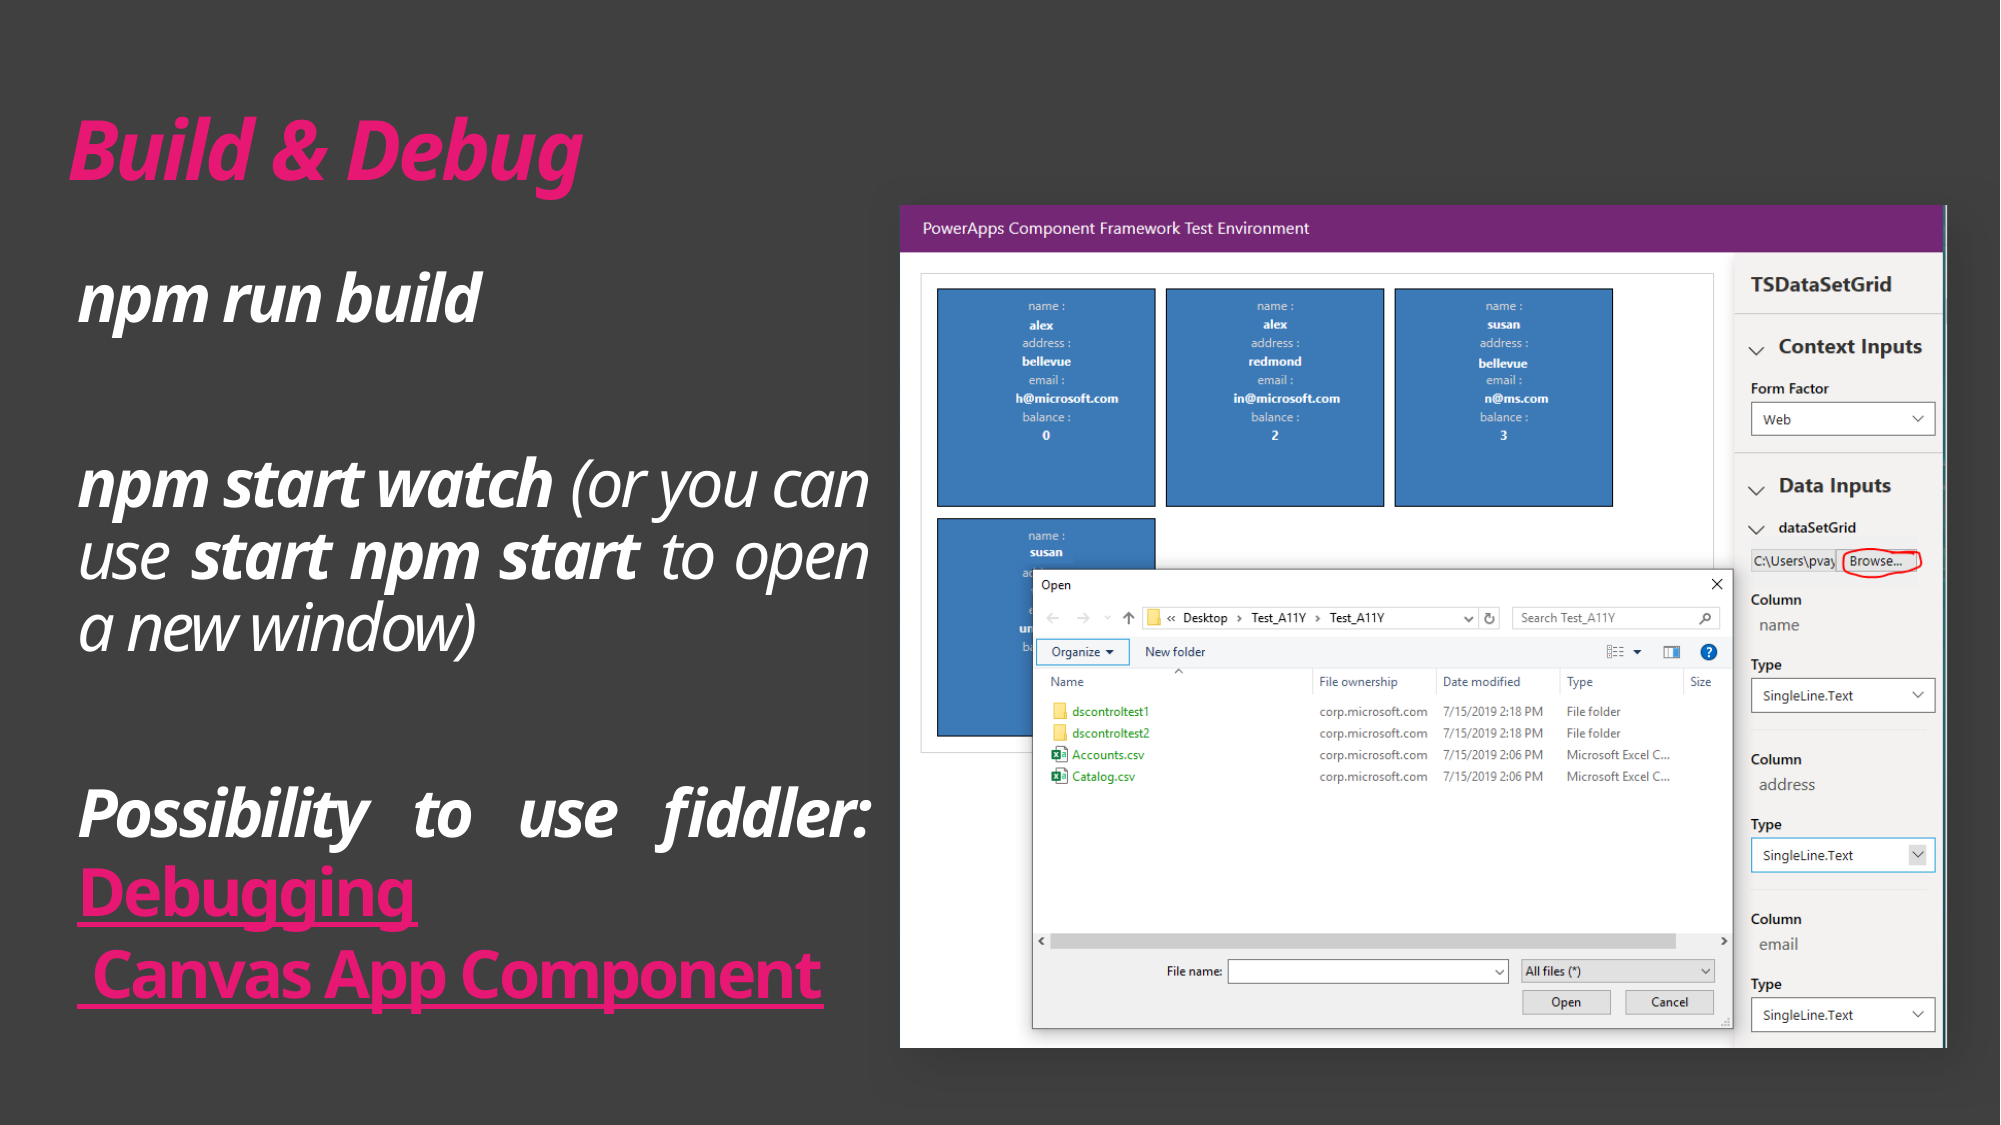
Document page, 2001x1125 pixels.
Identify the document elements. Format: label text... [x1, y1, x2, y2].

picture [899, 205, 1948, 1048]
text_box Build & Debug [52, 89, 1948, 205]
text_box npm run build npm start watch (or you can use start npm start to open a new window) Possibility to use fiddler: Debugging Canvas App Component [62, 257, 884, 1036]
